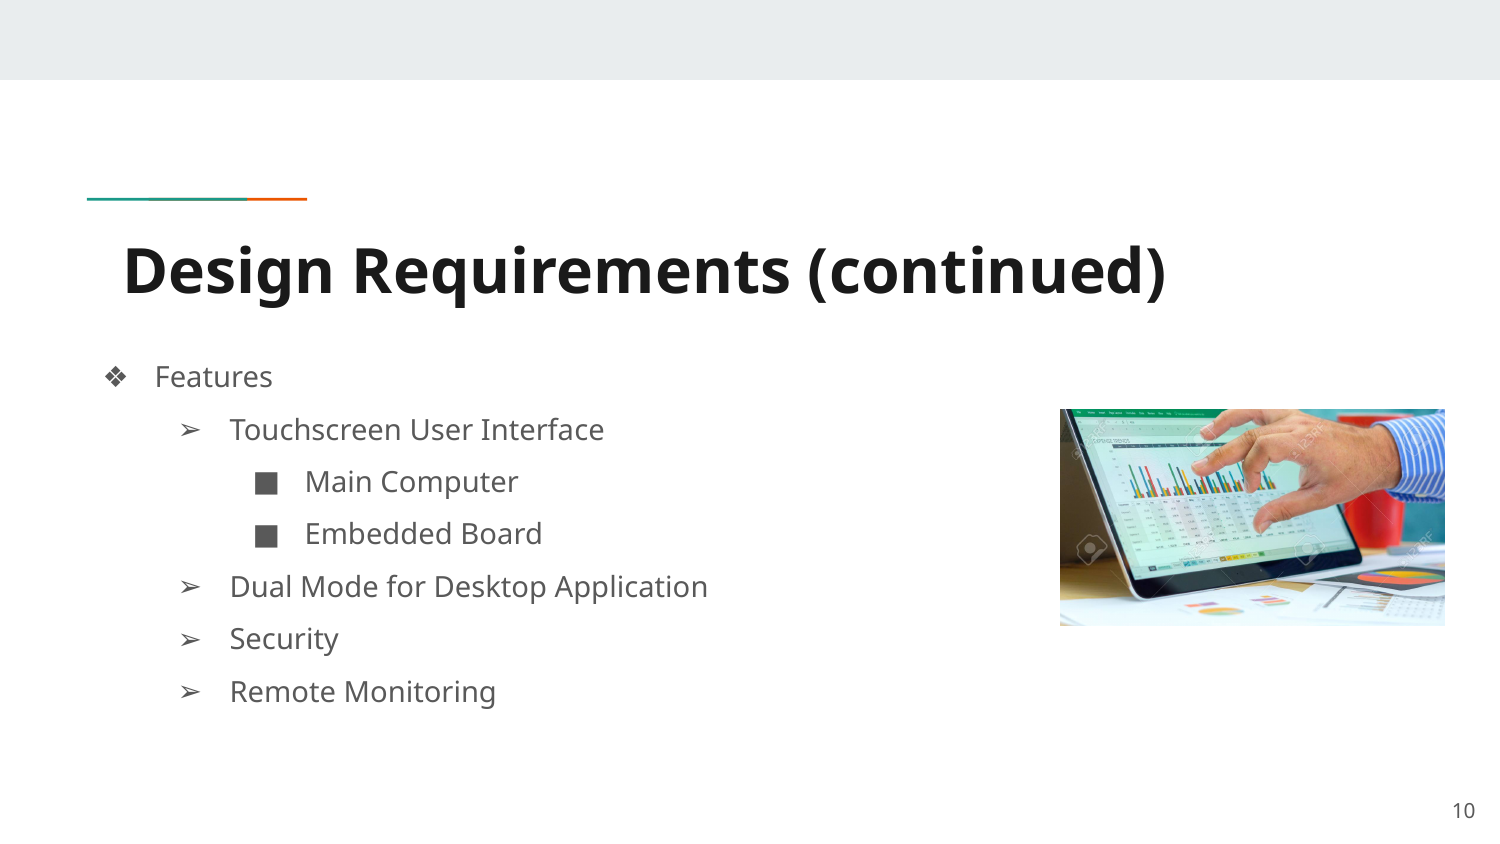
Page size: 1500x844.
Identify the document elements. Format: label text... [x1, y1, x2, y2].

slide_number ‹#› [1400, 779, 1491, 844]
picture [1060, 409, 1445, 626]
title Design Requirements (continued) [107, 216, 1369, 305]
list Features Touchscreen User Interface Main Computer Embedded Board Dual Mode for Desktop Application Security Remote Monitoring [64, 325, 1061, 675]
